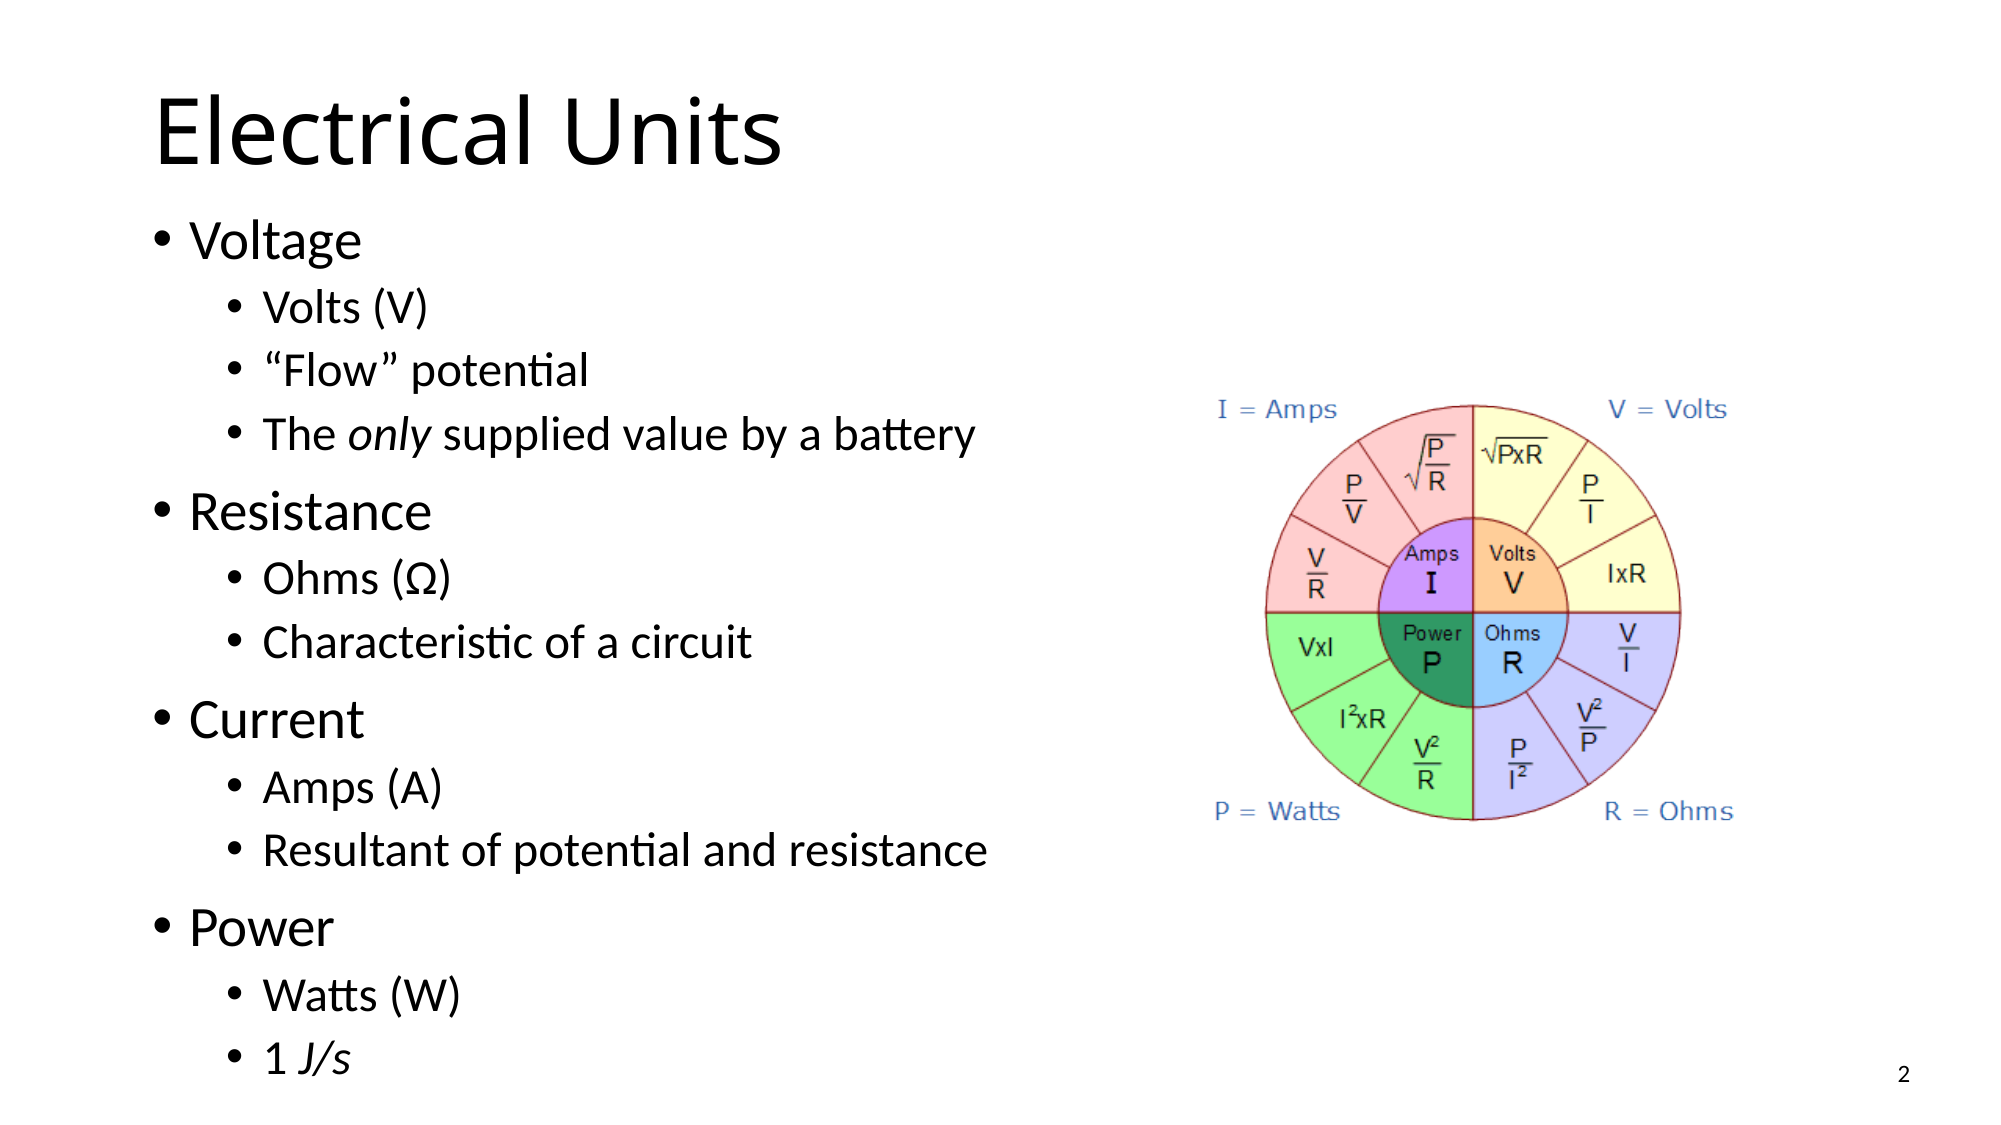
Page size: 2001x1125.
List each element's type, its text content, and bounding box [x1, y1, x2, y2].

list Voltage Volts (V) “Flow” potential The only supplied value by a battery Resistance Ohms (Ω) Characteristic of a circuit Current Amps (A) Resultant of potential and resistance Power Watts (W) 1 J/s [137, 202, 1215, 1097]
picture [1214, 391, 1734, 830]
title Electrical Units [137, 25, 1926, 244]
slide_number 2 [1412, 1042, 1926, 1103]
